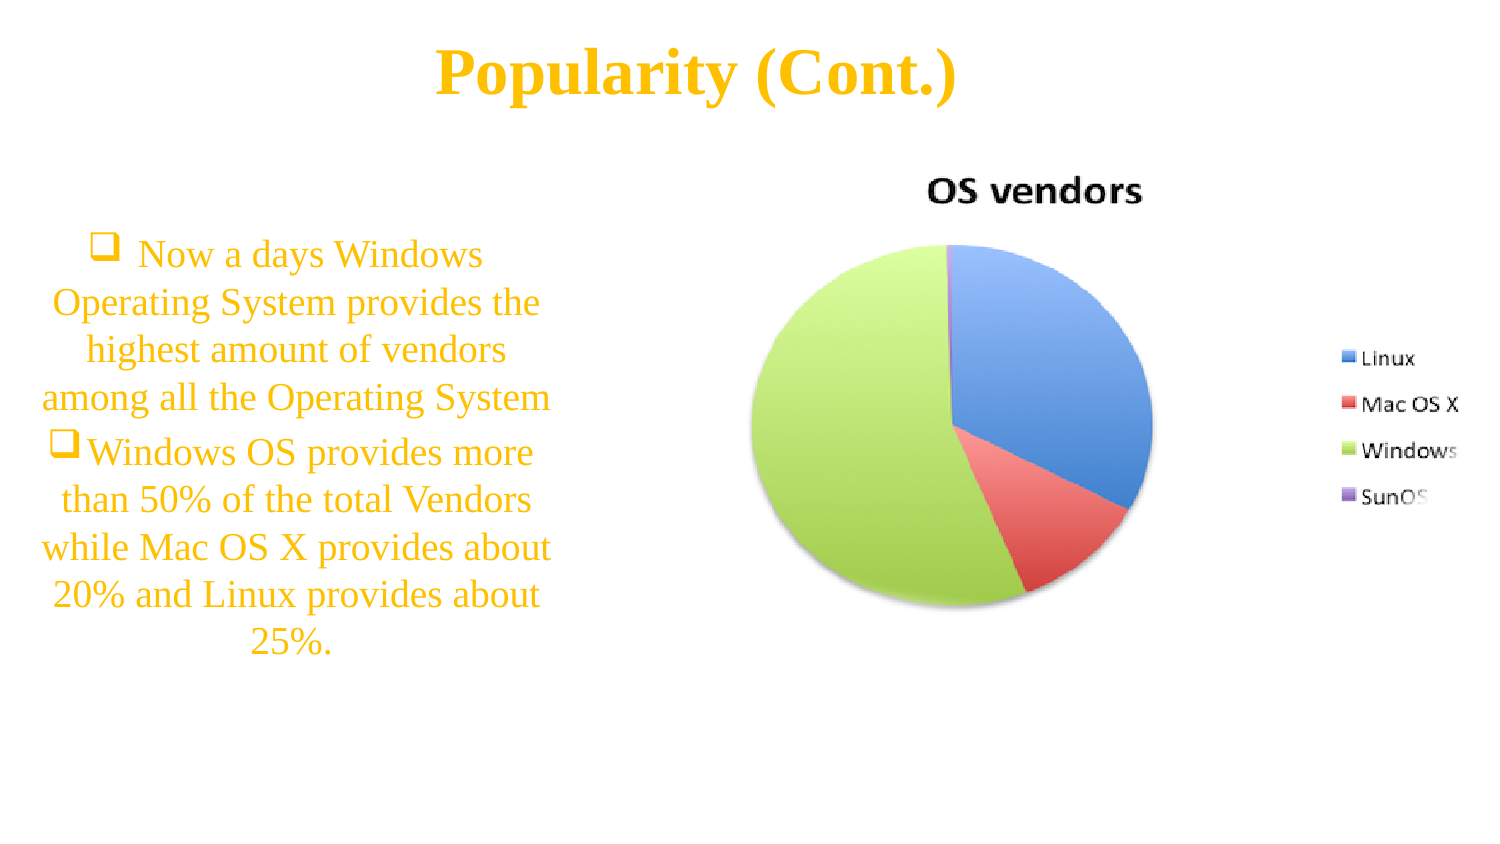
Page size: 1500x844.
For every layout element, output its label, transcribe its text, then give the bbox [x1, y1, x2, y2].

picture [575, 138, 1495, 635]
text_box Popularity (Cont.) [419, 8, 975, 127]
list Now a days Windows Operating System provides the highest amount of vendors among all the Operating System Windows OS provides more than 50% of the total Vendors while Mac OS X provides about 20% and Linux provides about 25%. [17, 221, 576, 670]
